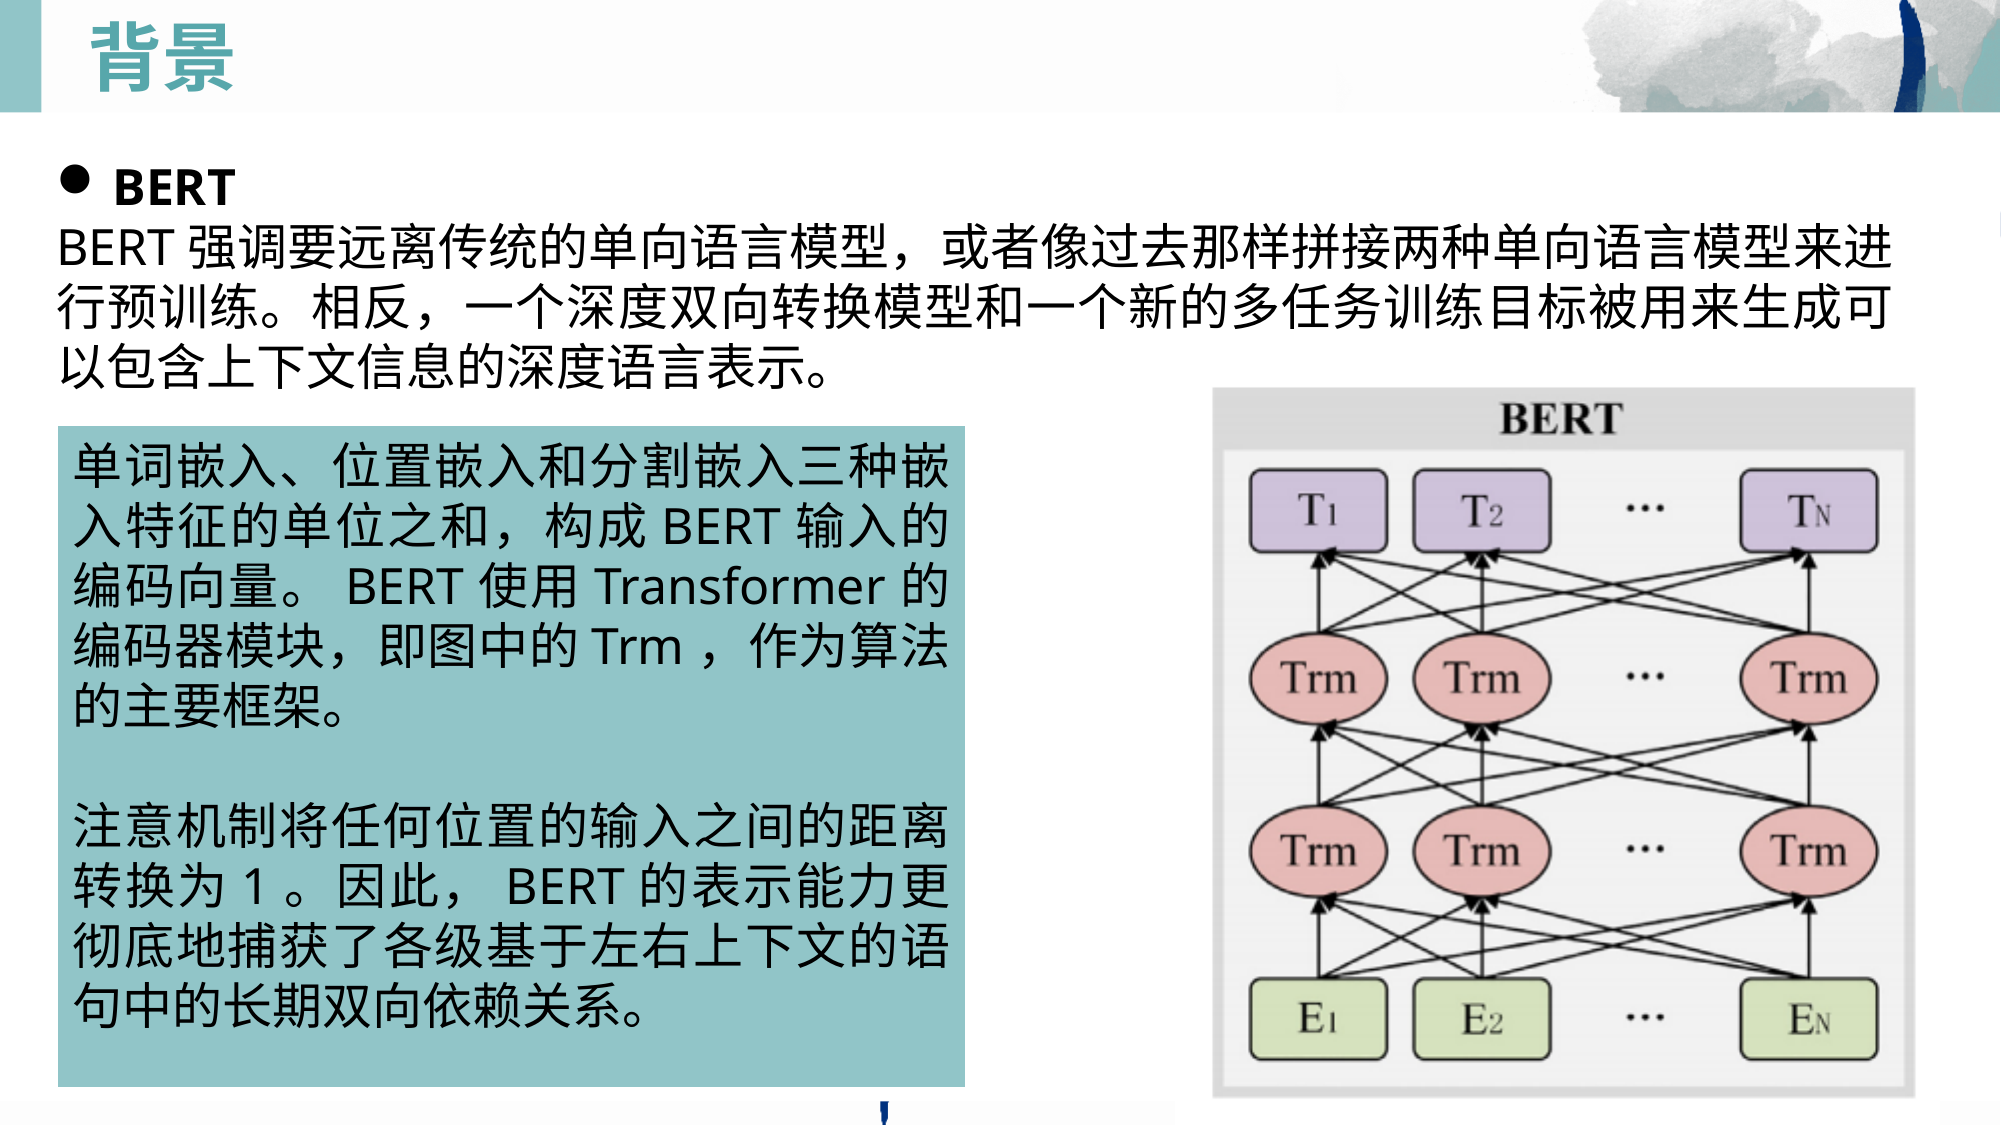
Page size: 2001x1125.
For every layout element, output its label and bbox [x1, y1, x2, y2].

text_box [0, 0, 2000, 1102]
picture [0, 0, 2001, 1125]
